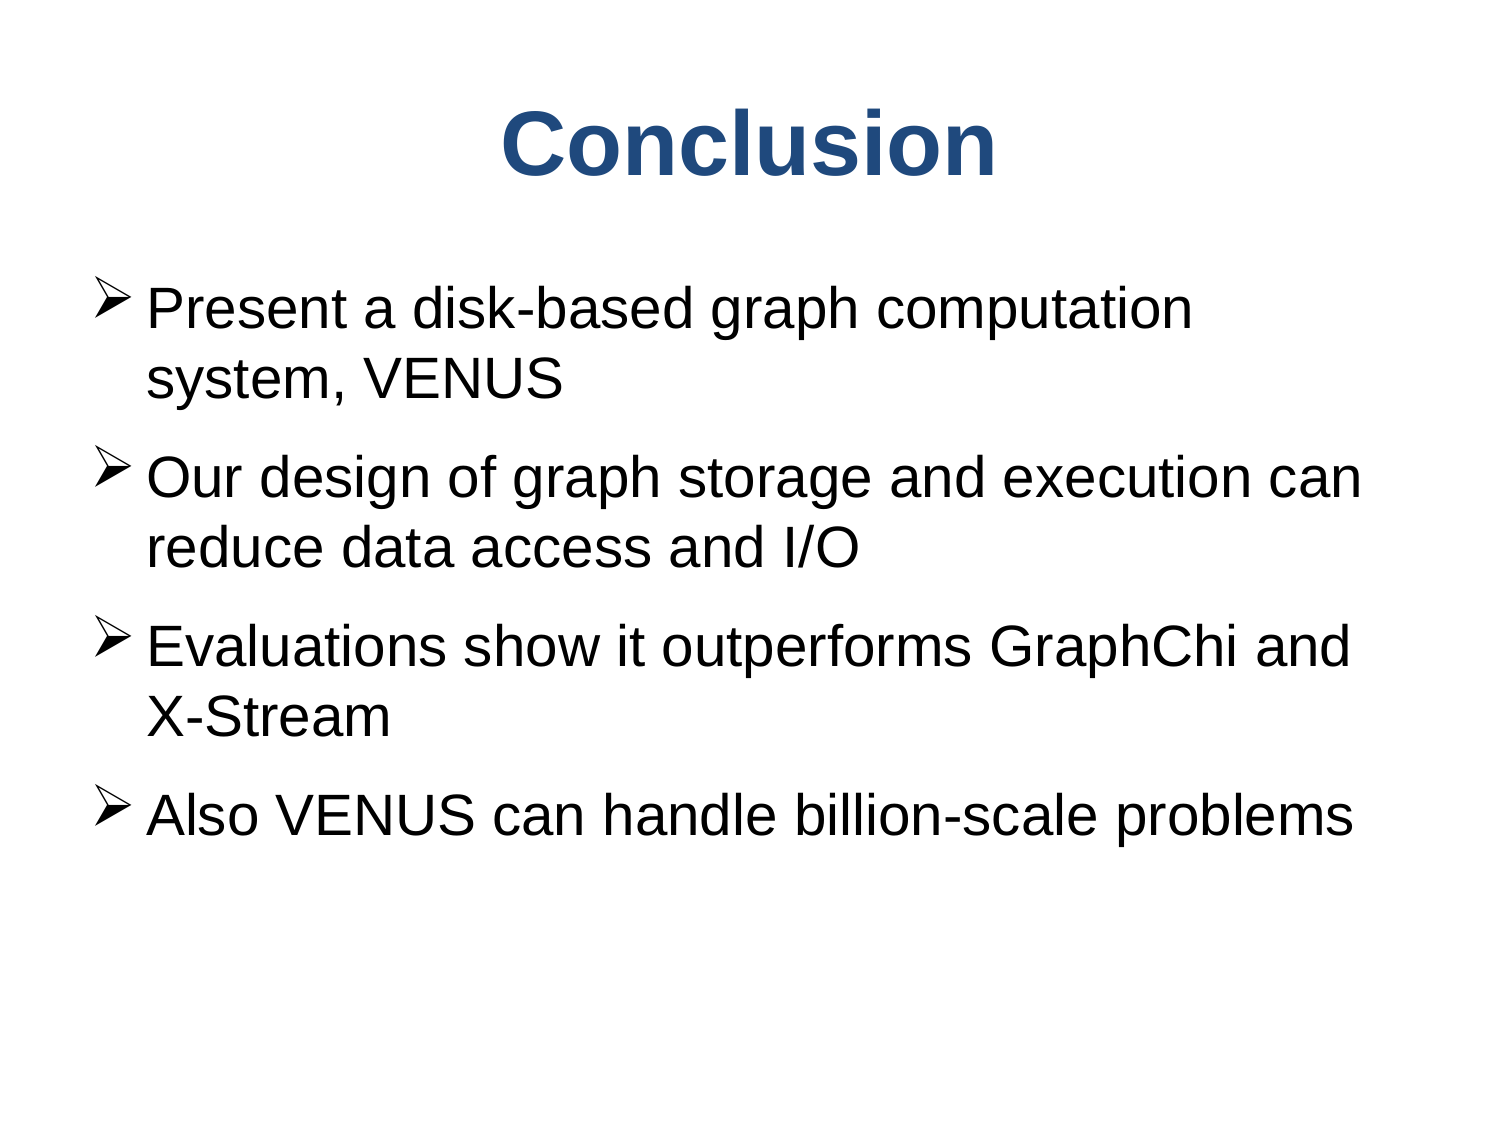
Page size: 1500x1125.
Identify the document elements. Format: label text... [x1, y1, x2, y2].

list Present a disk-based graph computation system, VENUS Our design of graph storage and execution can reduce data access and I/O Evaluations show it outperforms GraphChi and X-Stream Also VENUS can handle billion-scale problems [75, 262, 1425, 1005]
title Conclusion [75, 45, 1425, 233]
